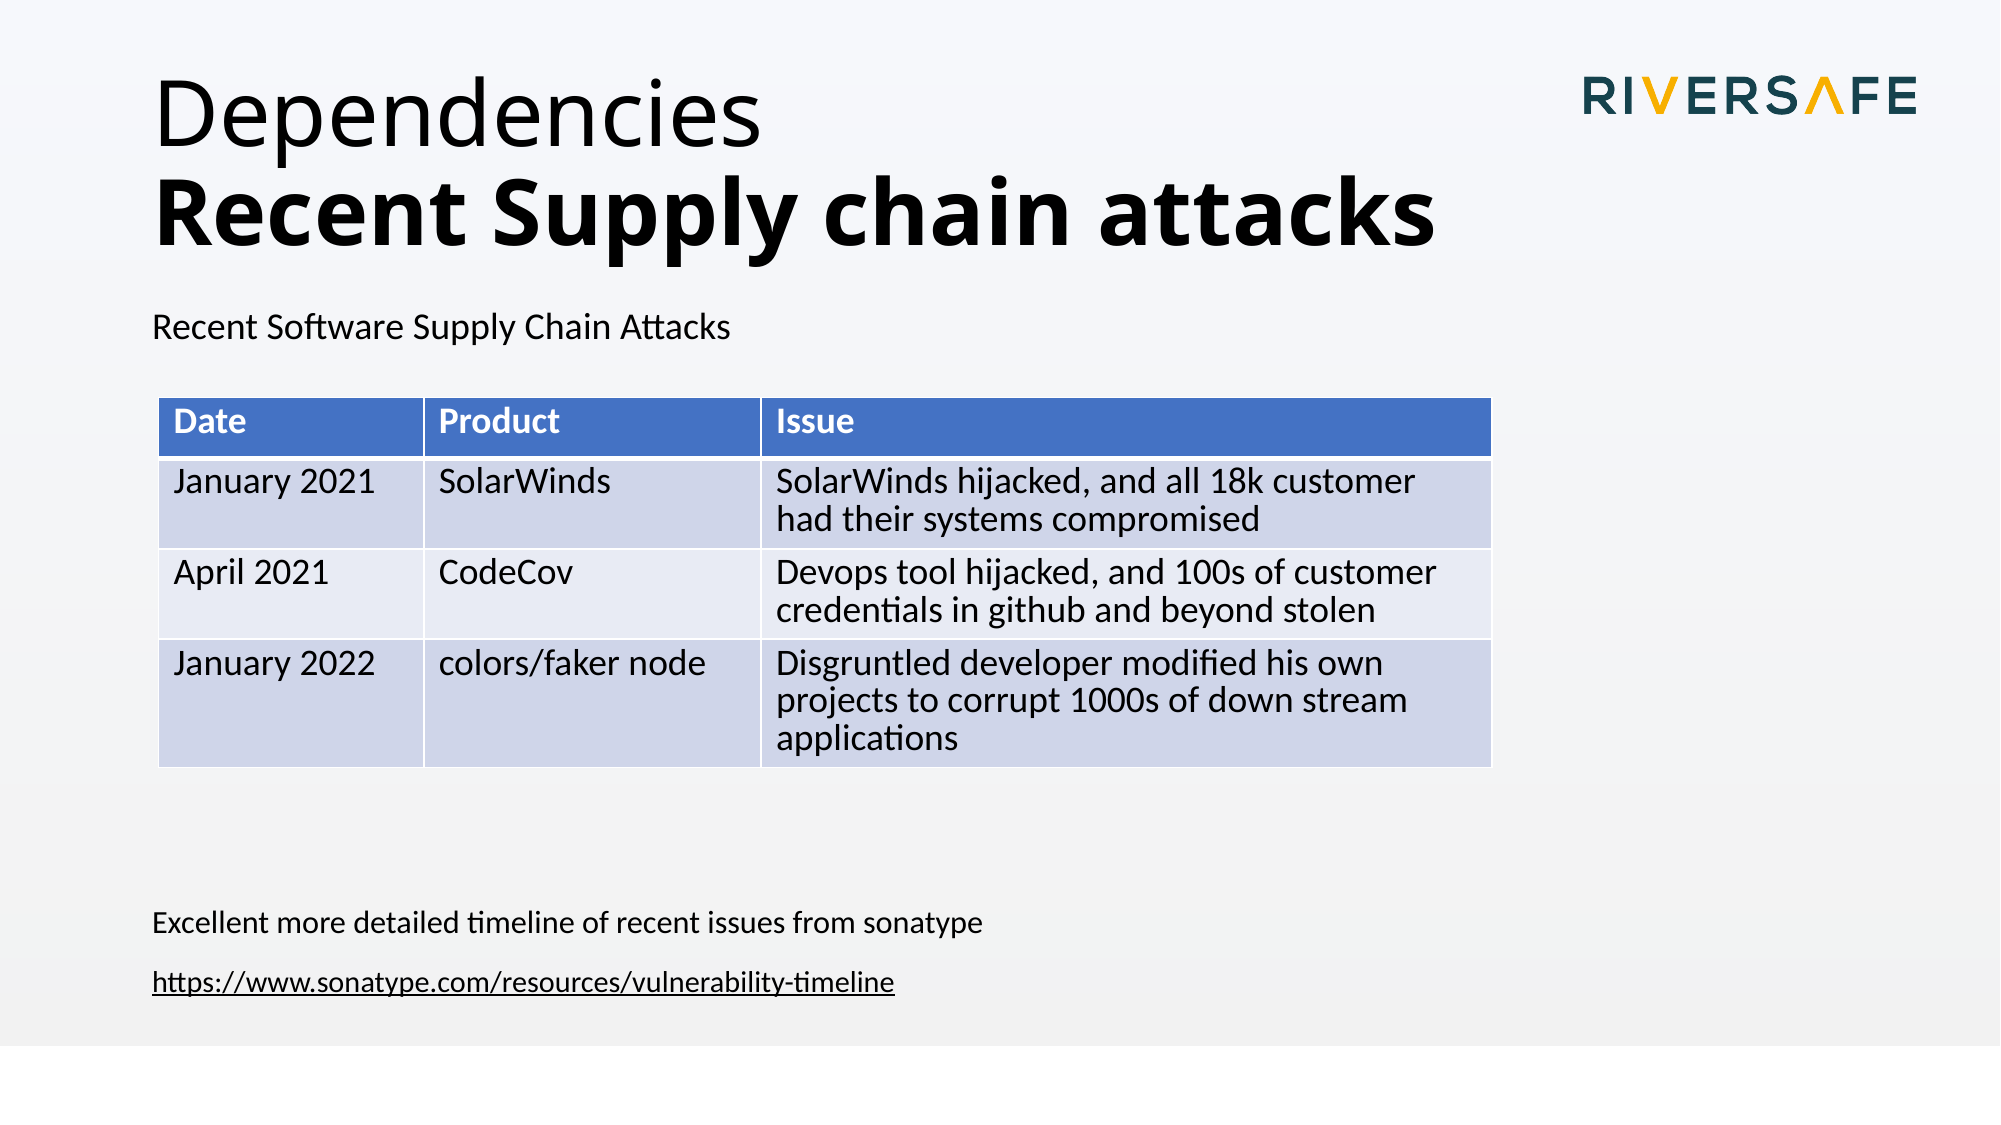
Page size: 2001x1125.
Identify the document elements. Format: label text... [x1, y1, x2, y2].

picture [1863, 75, 1916, 115]
table_cell colors/faker node [425, 640, 760, 767]
table_header Issue [762, 398, 1491, 456]
title Dependencies Recent Supply chain attacks [137, 59, 1863, 278]
table_cell April 2021 [159, 550, 423, 638]
table_cell Devops tool hijacked, and 100s of customer credentials in github and beyond stolen [762, 550, 1491, 638]
table_cell SolarWinds [425, 461, 760, 548]
table_cell SolarWinds hijacked, and all 18k customer had their systems compromised [762, 461, 1491, 548]
text_box Recent Software Supply Chain Attacks Excellent more detailed timeline of recent issues from sonatype https://www.sonatype.com/resources/vulnerability-timeline [137, 299, 1863, 1014]
table_header Product [425, 398, 760, 456]
table_cell CodeCov [425, 550, 760, 638]
table_header Date [159, 398, 423, 456]
table_cell Disgruntled developer modified his own projects to corrupt 1000s of down stream applications [762, 640, 1491, 767]
table_cell January 2022 [159, 640, 423, 767]
table_cell January 2021 [159, 461, 423, 548]
